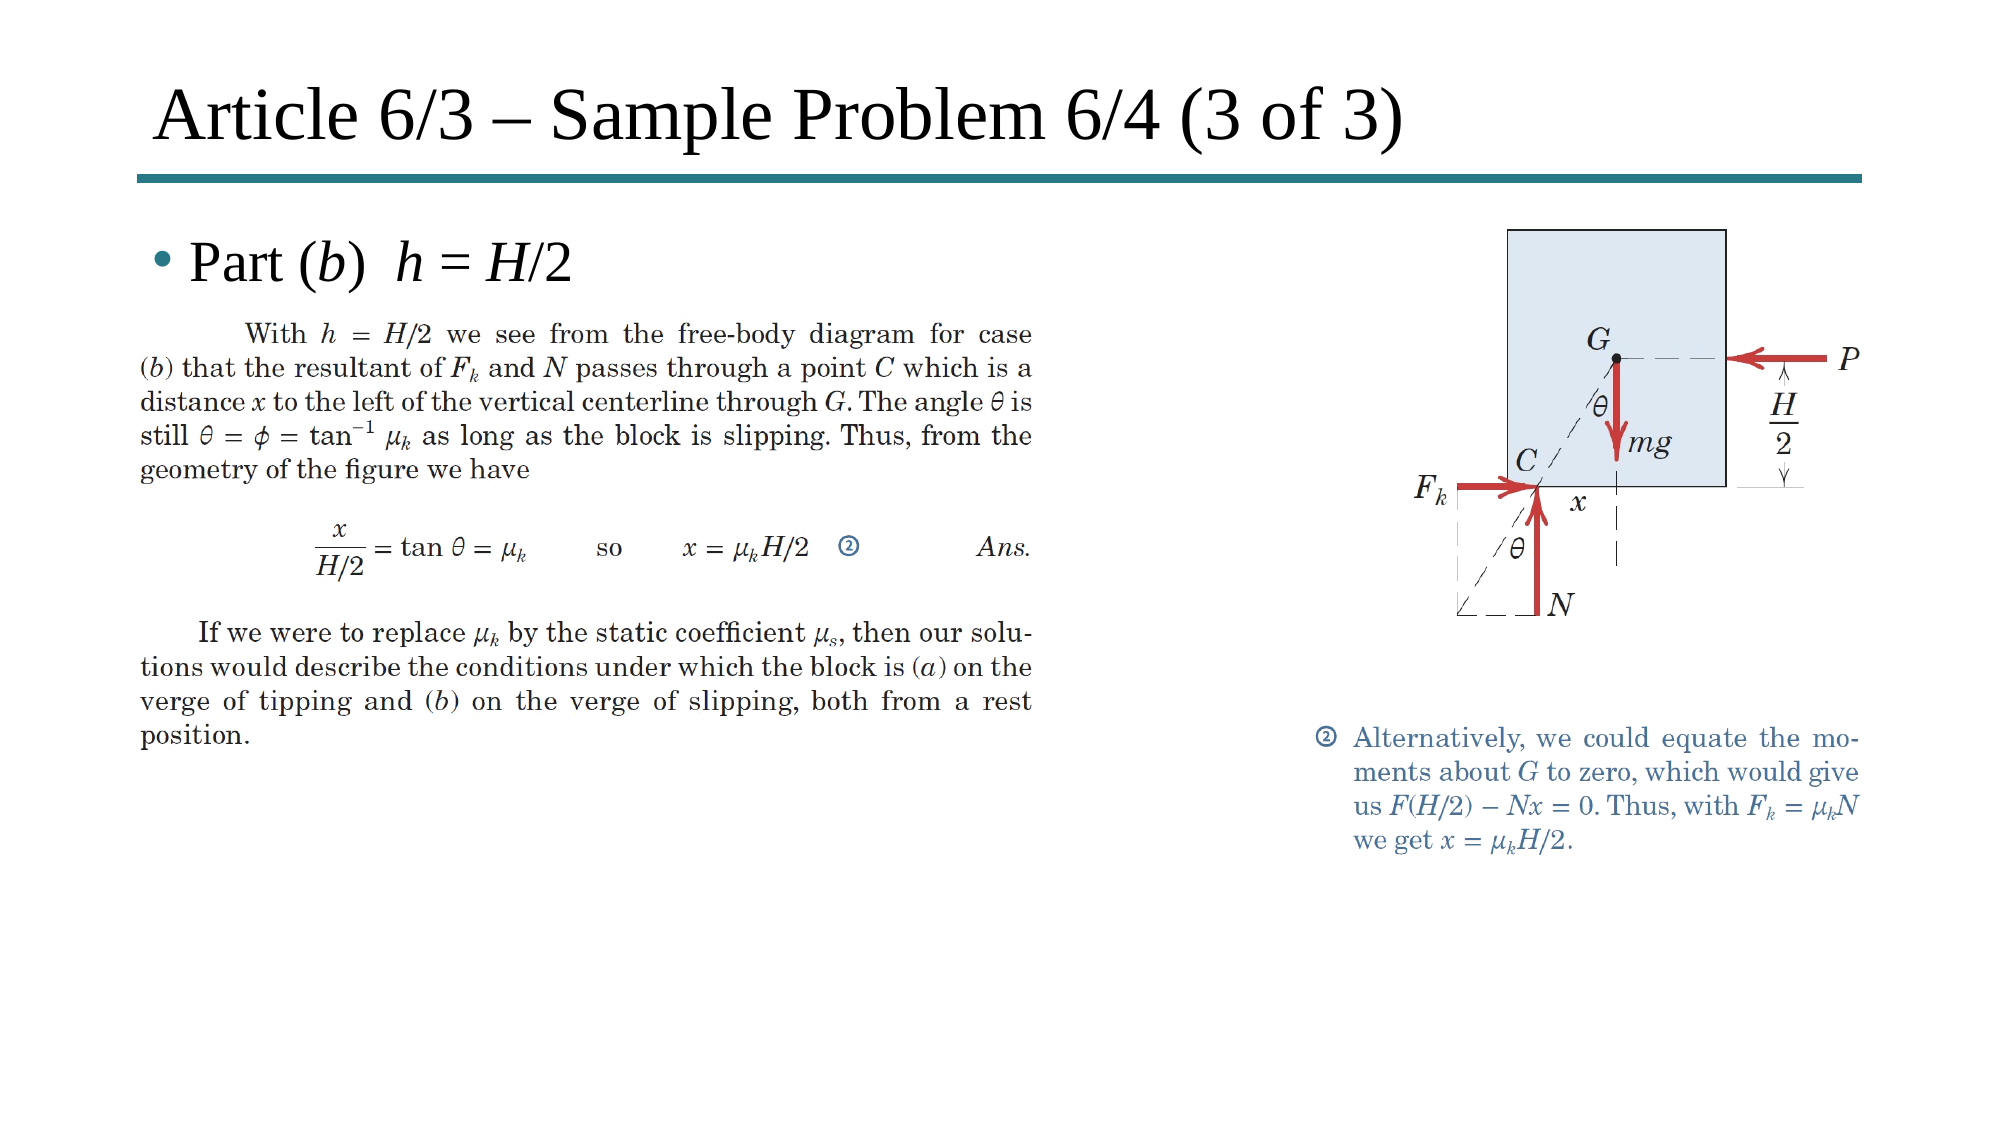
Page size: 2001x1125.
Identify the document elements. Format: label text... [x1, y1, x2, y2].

title Article 6/3 – Sample Problem 6/4 (3 of 3) [137, 59, 1863, 170]
picture [1412, 223, 1863, 623]
picture [1314, 722, 1863, 857]
list Part (b) h = H/2 [137, 223, 1863, 1091]
picture [137, 318, 1038, 756]
